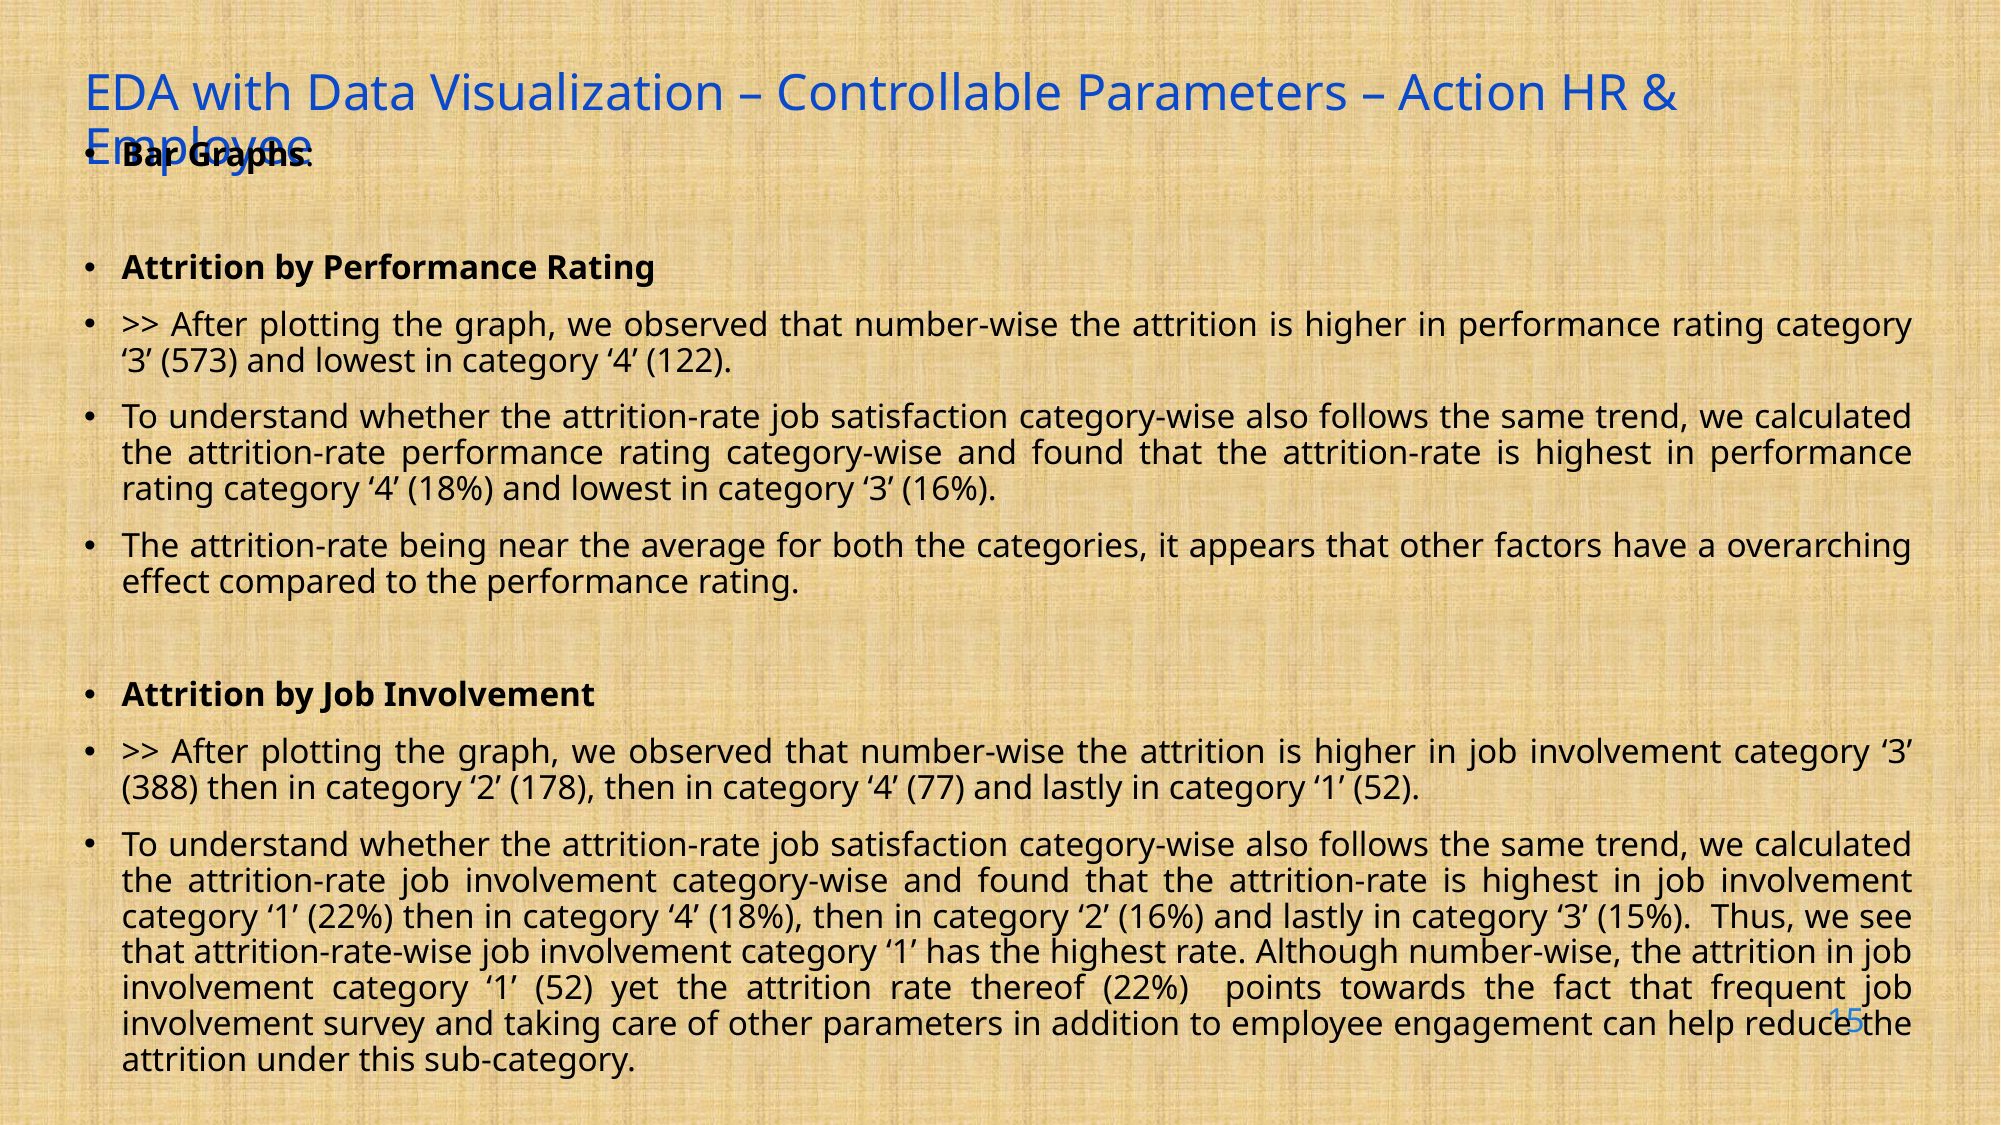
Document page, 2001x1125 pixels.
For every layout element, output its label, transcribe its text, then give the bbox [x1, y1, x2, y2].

picture [0, 0, 2001, 1125]
list Bar Graphs: ​ Attrition by Performance Rating >> After plotting the graph, we observed that number-wise the attrition is higher in performance rating category ‘3’ (573) and lowest in category ‘4’ (122). To understand whether the attrition-rate job satisfaction category-wise also follows the same trend, we calculated the attrition-rate performance rating category-wise and found that the attrition-rate is highest in performance rating category ‘4’ (18%) and lowest in category ‘3’ (16%). The attrition-rate being near the average for both the categories, it appears that other factors have a overarching effect compared to the performance rating. Attrition by Job Involvement >> After plotting the graph, we observed that number-wise the attrition is higher in job involvement category ‘3’ (388) then in category ‘2’ (178), then in category ‘4’ (77) and lastly in category ‘1’ (52). To understand whether the attrition-rate job satisfaction category-wise also follows the same trend, we calculated the attrition-rate job involvement category-wise and found that the attrition-rate is highest in job involvement category ‘1’ (22%) then in category ‘4’ (18%), then in category ‘2’ (16%) and lastly in category ‘3’ (15%). Thus, we see that attrition-rate-wise job involvement category ‘1’ has the highest rate. Although number-wise, the attrition in job involvement category ‘1’ (52) yet the attrition rate thereof (22%) points towards the fact that frequent job involvement survey and taking care of other parameters in addition to employee engagement can help reduce the attrition under this sub-category. [69, 129, 1931, 1084]
title EDA with Data Visualization – Controllable Parameters – Action HR & Employee [69, 59, 1863, 129]
slide_number 15 [1429, 988, 1880, 1055]
